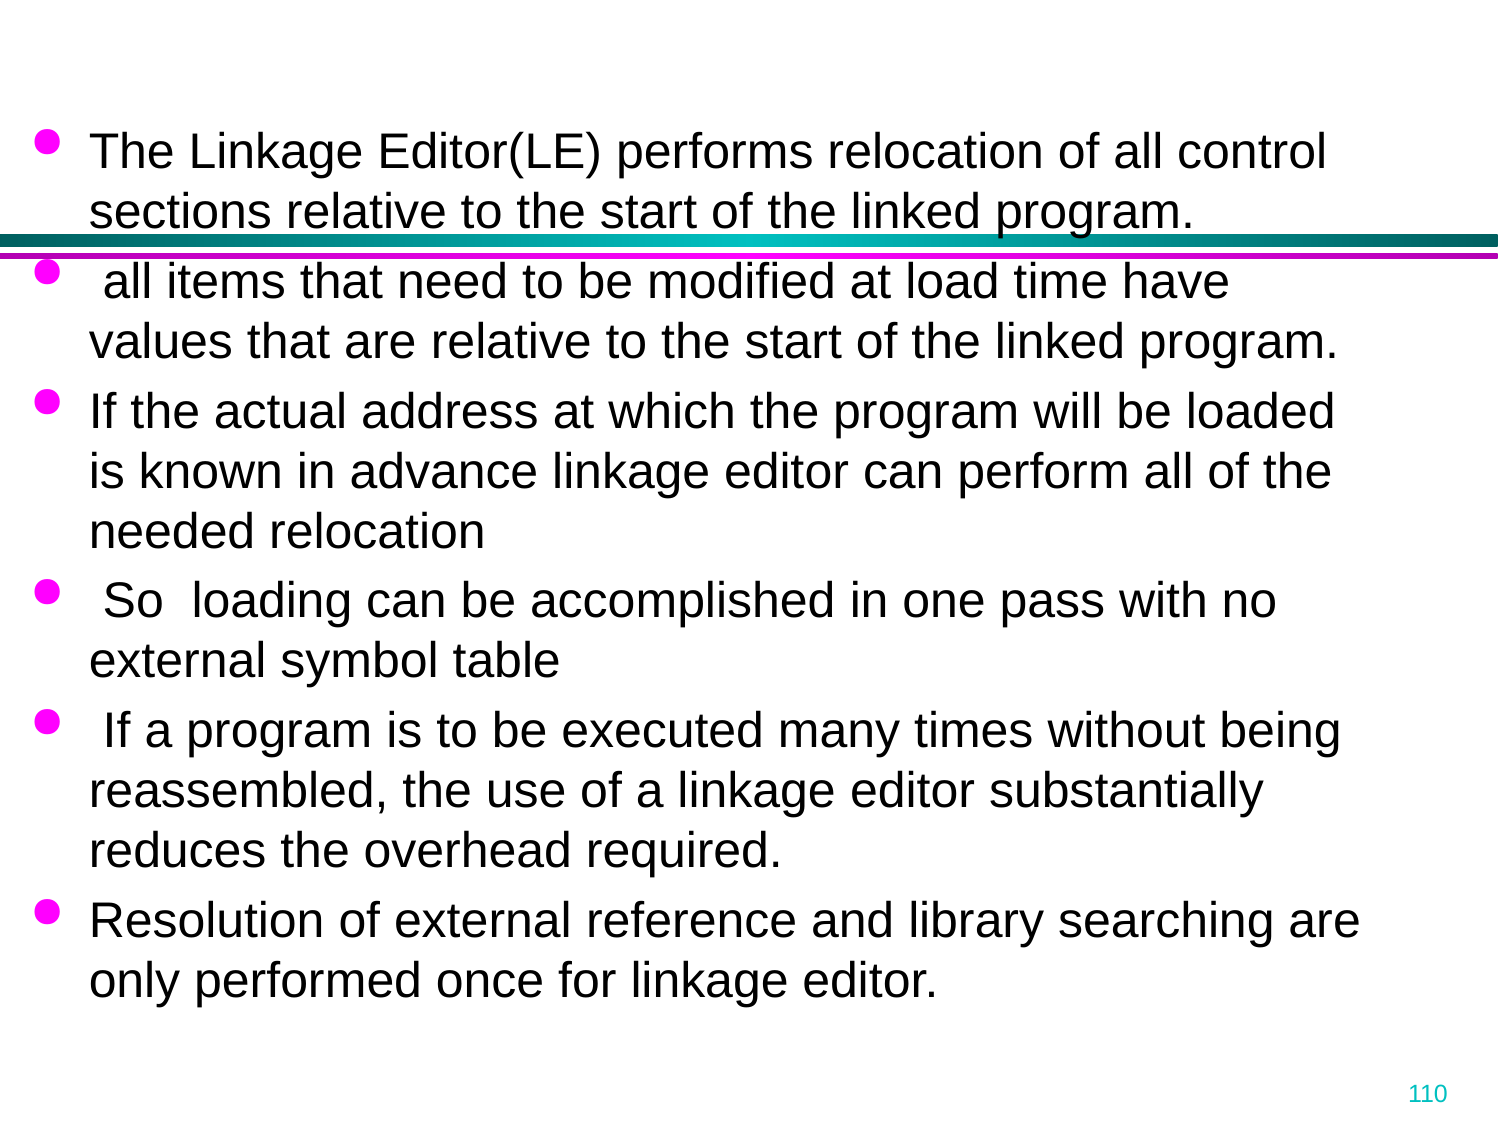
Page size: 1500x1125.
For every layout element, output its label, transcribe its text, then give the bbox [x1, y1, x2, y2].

text_box The Linkage Editor(LE) performs relocation of all control sections relative to the start of the linked program. all items that need to be modified at load time have values that are relative to the start of the linked program. If the actual address at which the program will be loaded is known in advance linkage editor can perform all of the needed relocation So loading can be accomplished in one pass with no external symbol table If a program is to be executed many times without being reassembled, the use of a linkage editor substantially reduces the overhead required. Resolution of external reference and library searching are only performed once for linkage editor. [17, 110, 1387, 1000]
text_box [112, 37, 1388, 225]
